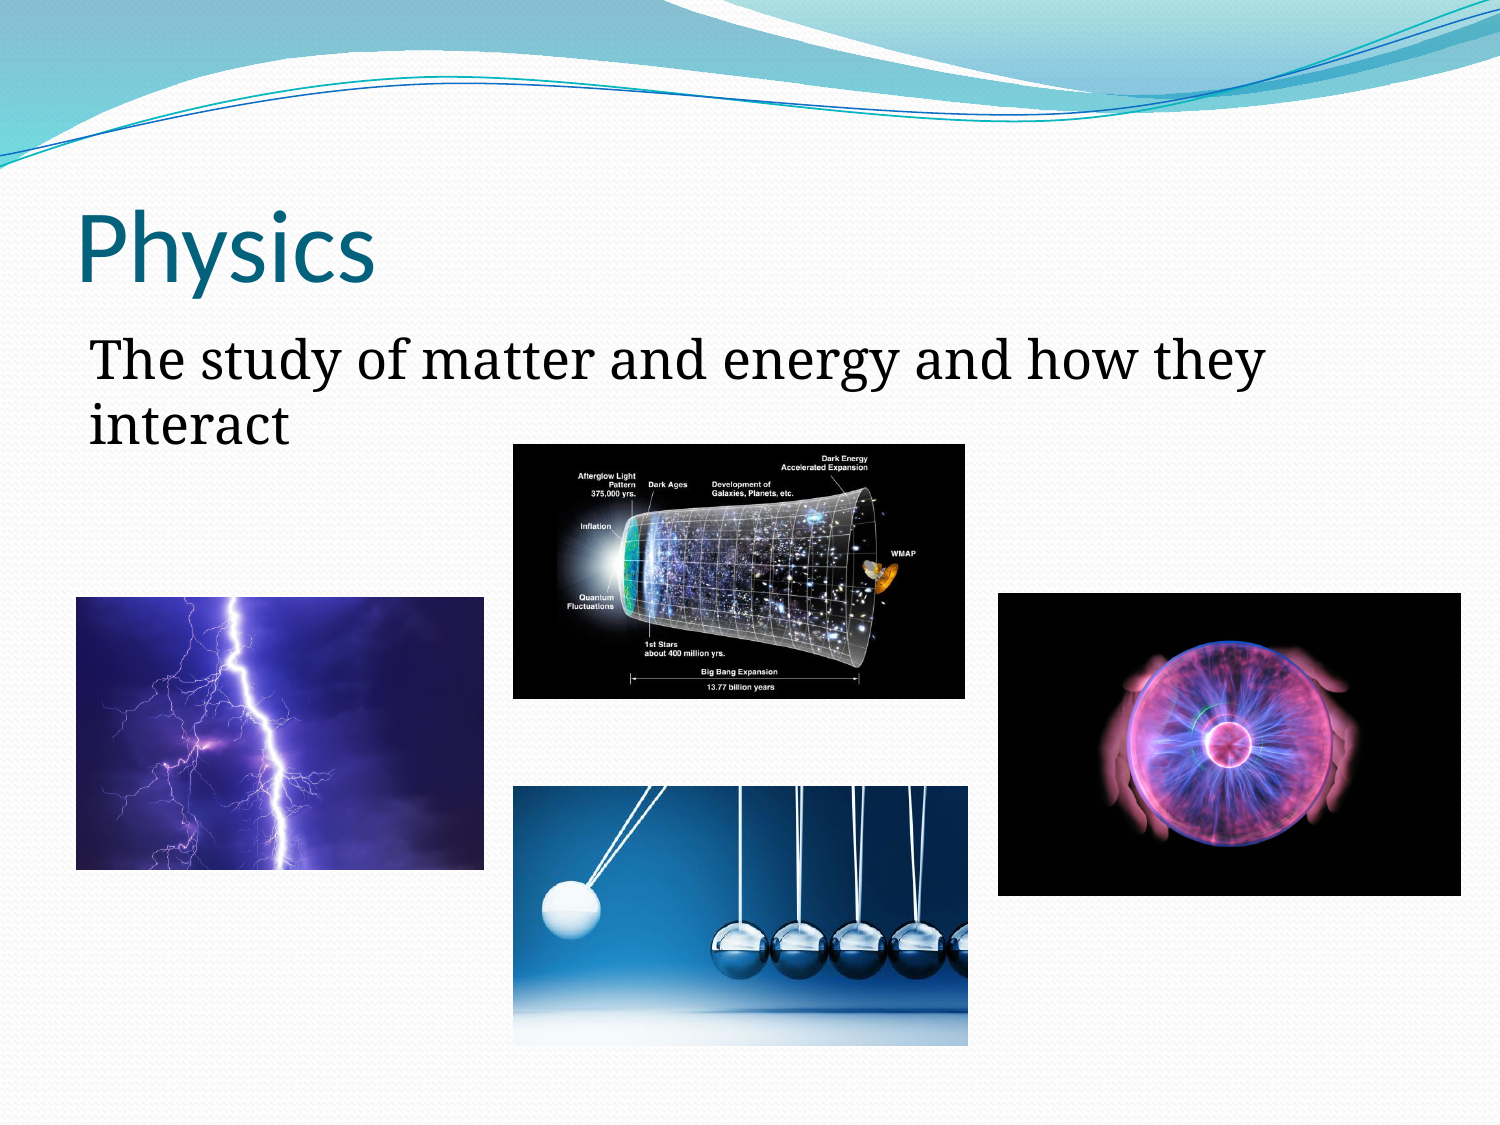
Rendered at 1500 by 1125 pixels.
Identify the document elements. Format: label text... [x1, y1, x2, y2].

picture [513, 786, 969, 1046]
picture [513, 444, 965, 699]
picture [997, 593, 1462, 896]
picture [76, 597, 485, 870]
list The study of matter and energy and how they interact [75, 317, 1425, 1038]
title Physics [75, 115, 1425, 303]
